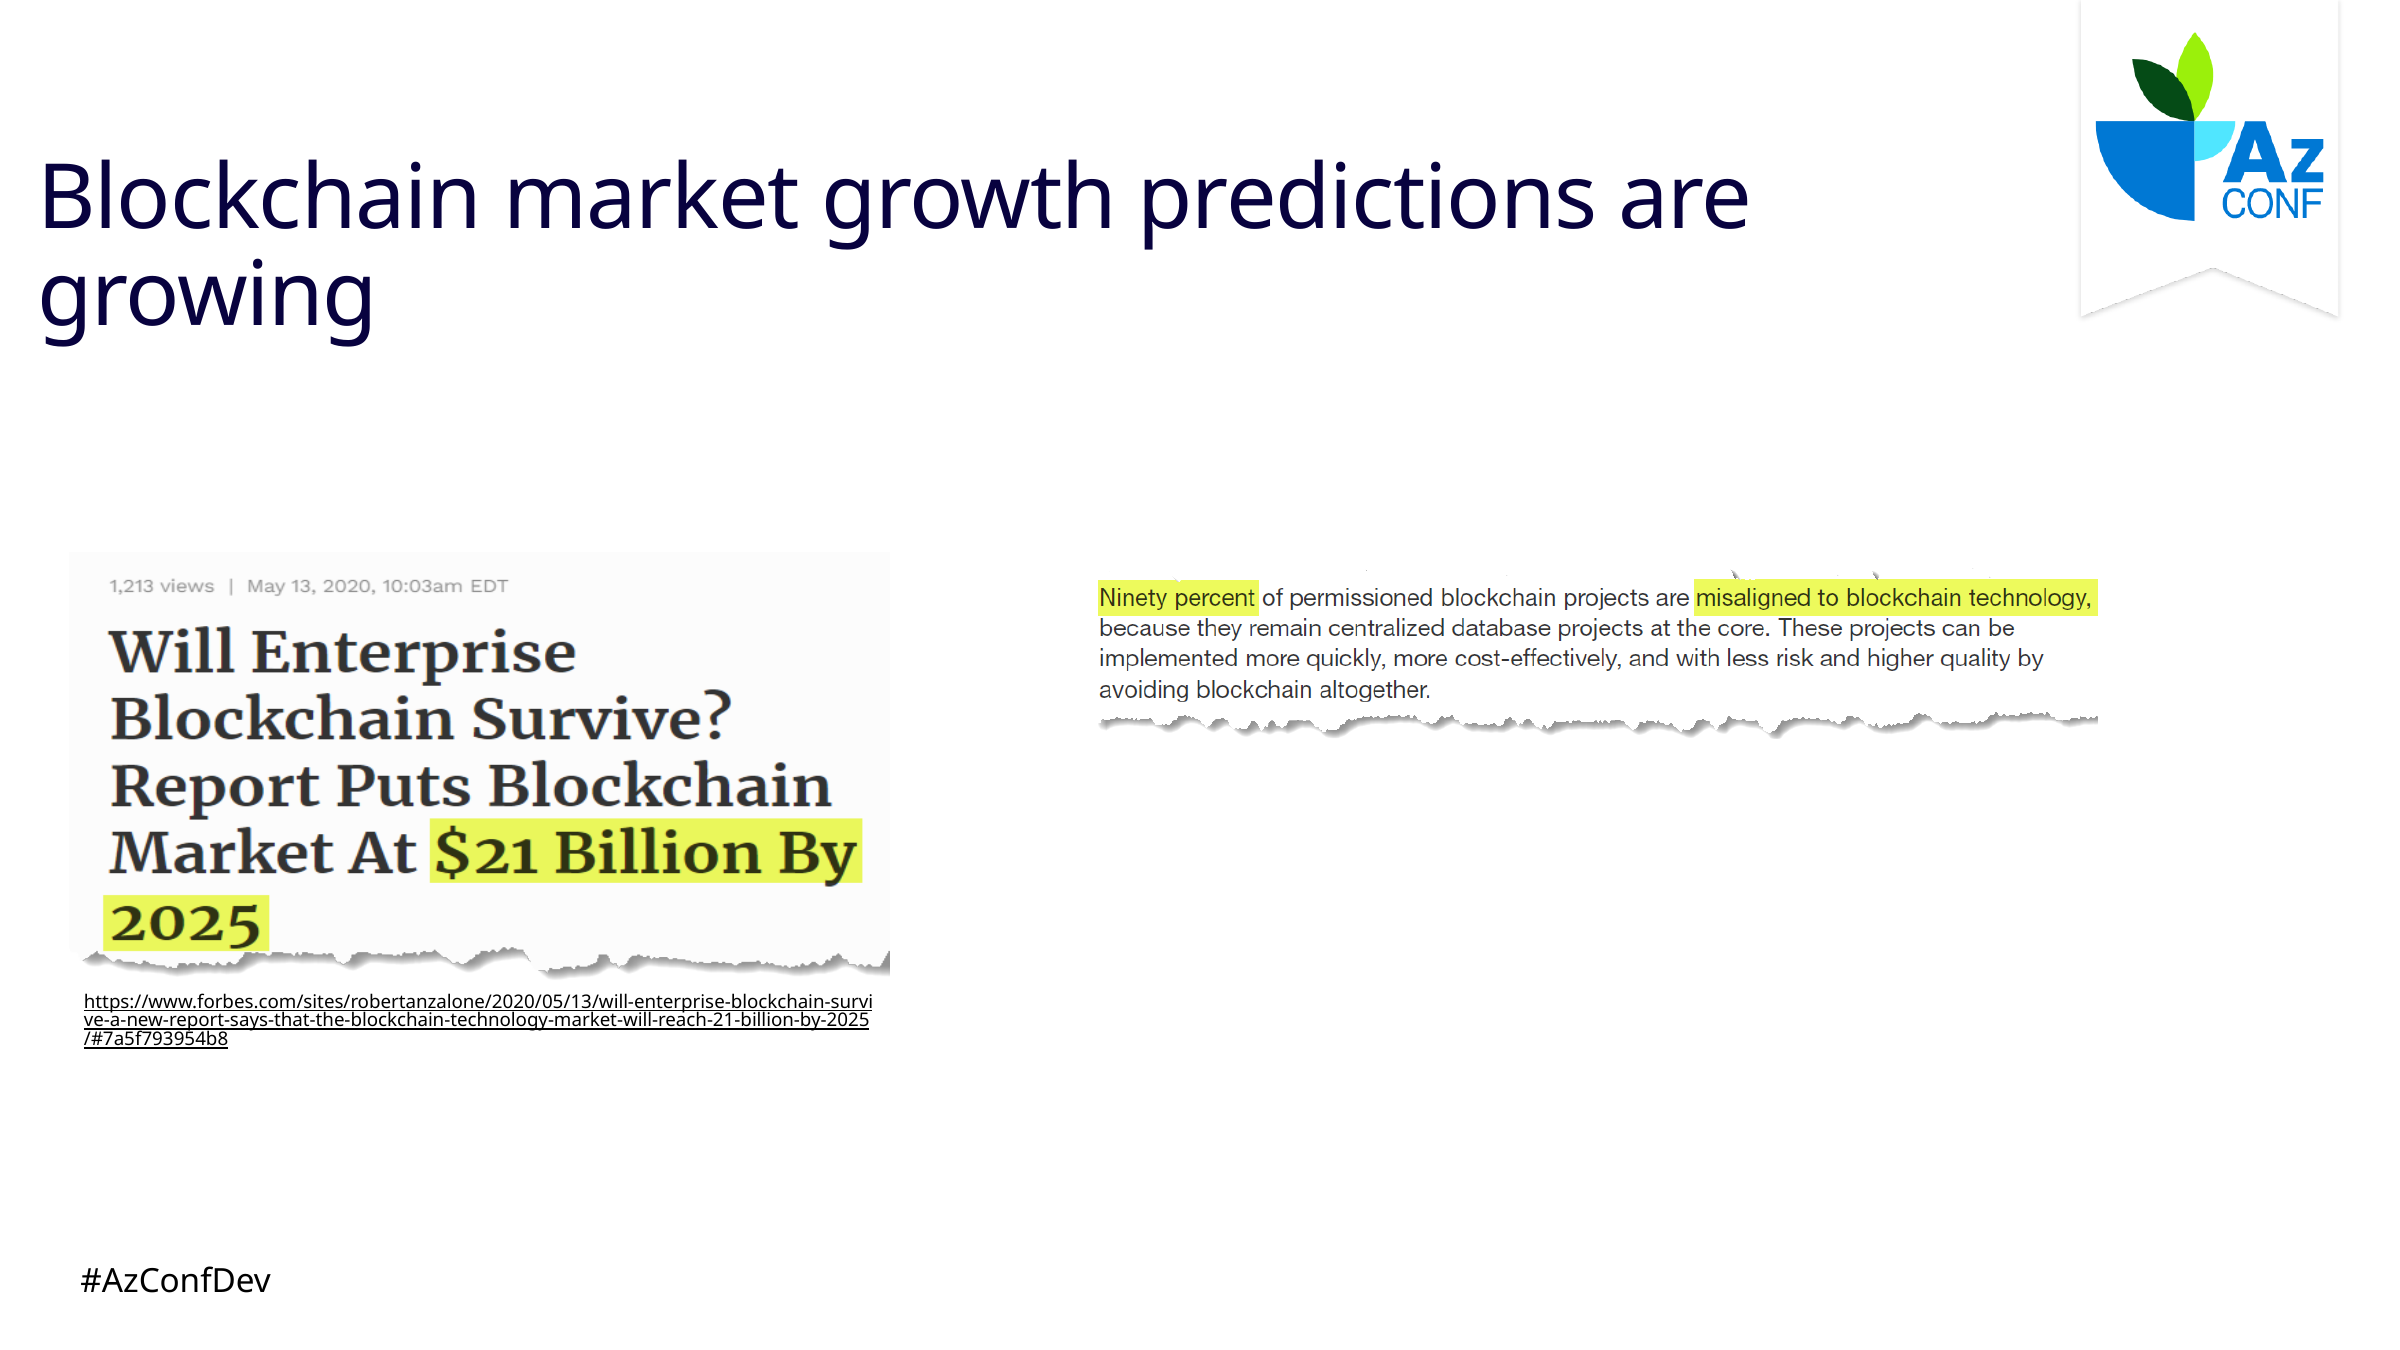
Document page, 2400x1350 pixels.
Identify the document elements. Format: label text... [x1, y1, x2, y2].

picture [2073, 0, 2346, 326]
title Blockchain market growth predictions are growing [37, 97, 1960, 345]
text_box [68, 551, 890, 1076]
picture [1091, 551, 2099, 739]
